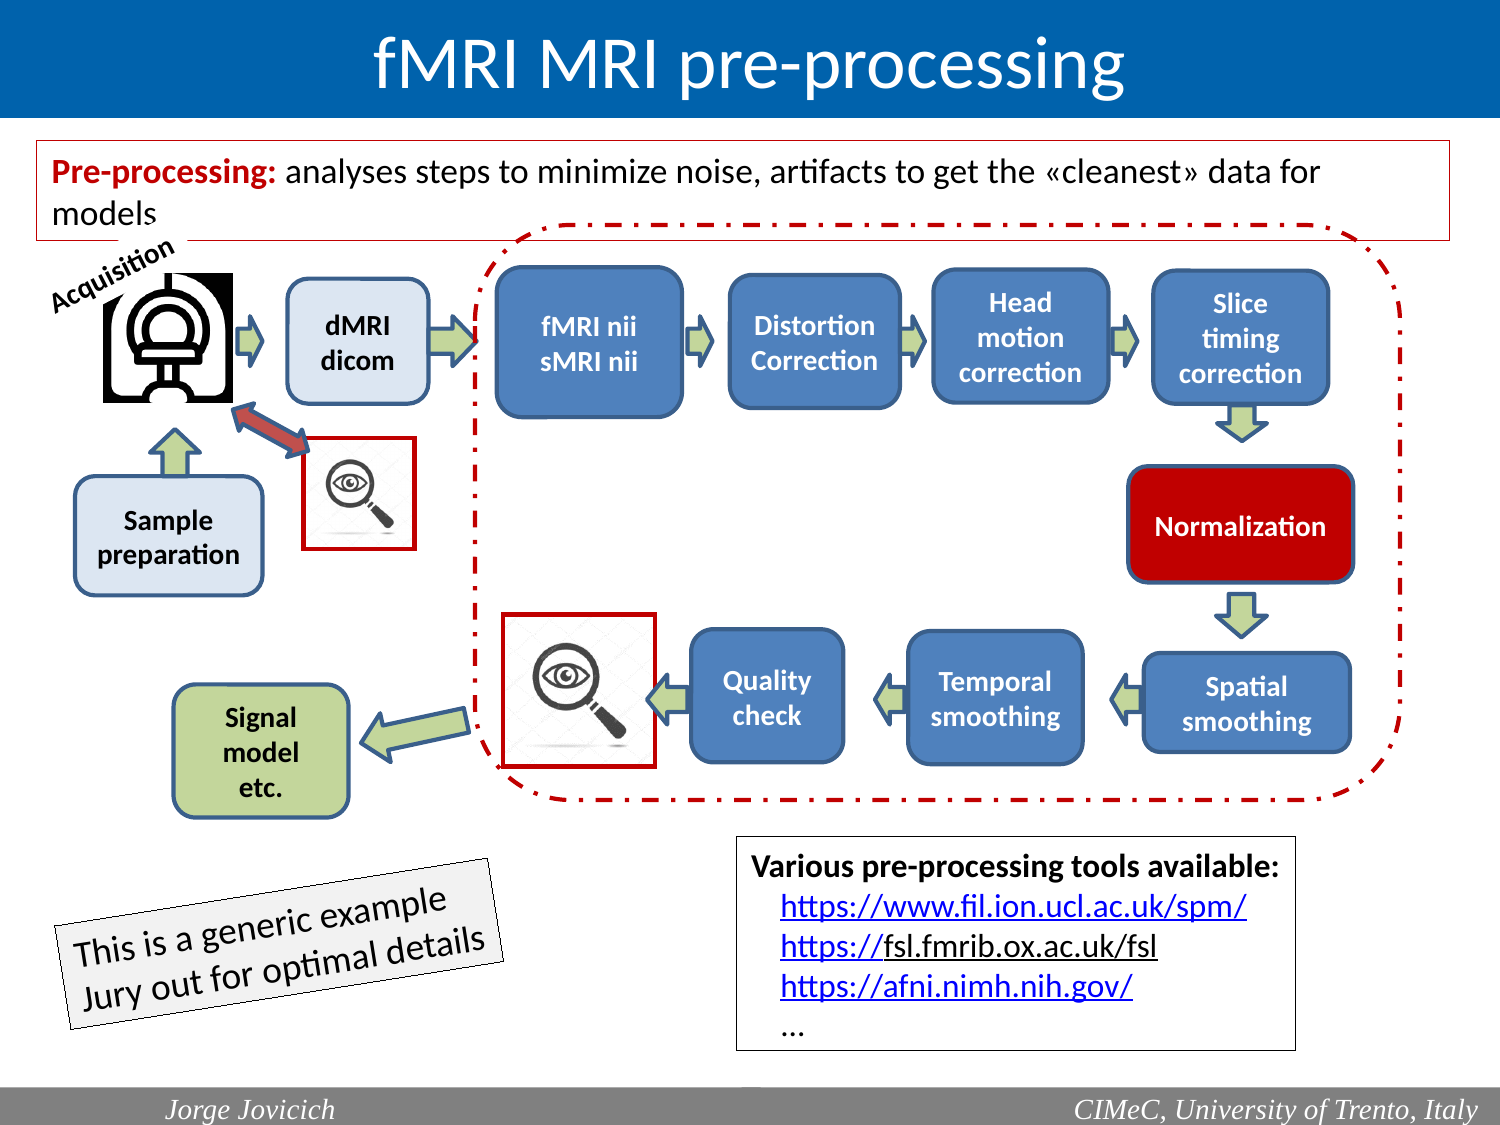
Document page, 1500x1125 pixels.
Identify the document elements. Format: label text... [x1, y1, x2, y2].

text_box [148, 427, 202, 479]
text_box [472, 222, 1403, 803]
text_box Sample preparation [72, 474, 265, 598]
picture [103, 273, 233, 403]
text_box Acquisition [25, 212, 196, 333]
text_box This is a generic example Jury out for optimal details [54, 858, 504, 1030]
text_box fMRI MRI pre-processing [0, 0, 1500, 120]
text_box [238, 314, 265, 369]
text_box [0, 1087, 1500, 1125]
text_box [230, 401, 307, 460]
text_box [358, 705, 472, 764]
picture [305, 439, 413, 547]
text_box dMRI dicom [285, 276, 431, 406]
text_box [426, 314, 474, 369]
text_box Signal model etc. [171, 682, 351, 820]
picture [504, 616, 653, 765]
text_box Pre-processing: analyses steps to minimize noise, artifacts to get the «cleanest» data for models [36, 140, 1450, 241]
text_box Various pre-processing tools available: https://www.fil.ion.ucl.ac.uk/spm/ https://fsl.fmrib.ox.ac.uk/fsl https://afni.nimh.nih.gov/ ... [736, 836, 1296, 1051]
